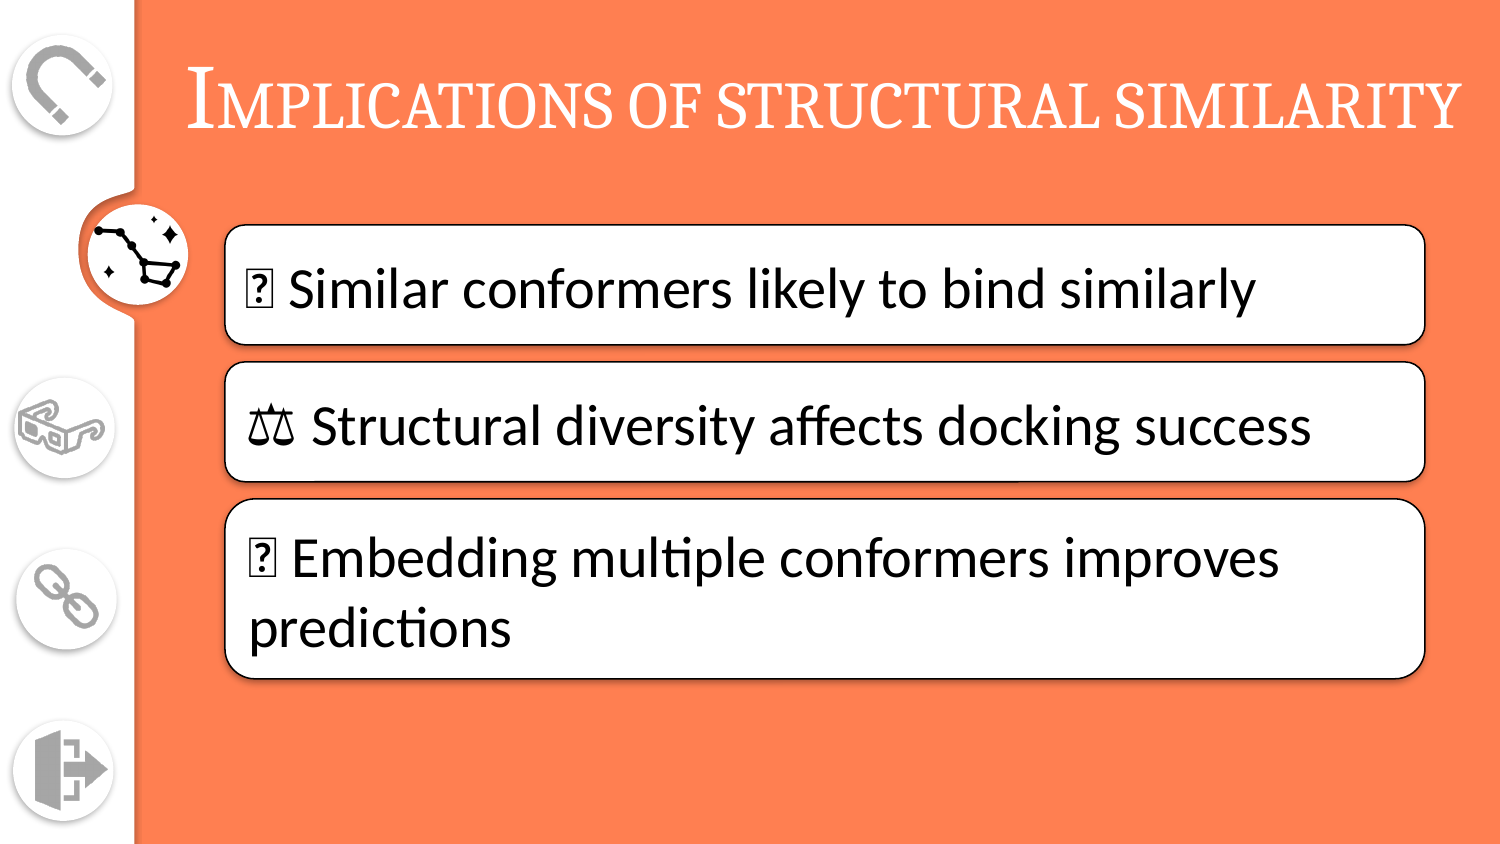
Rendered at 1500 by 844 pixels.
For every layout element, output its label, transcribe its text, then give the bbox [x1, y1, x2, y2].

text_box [87, 204, 189, 305]
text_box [14, 377, 115, 479]
text_box 🎯 Similar conformers likely to bind similarly [224, 224, 1426, 346]
text_box ⚖️ Structural diversity affects docking success [224, 361, 1426, 483]
text_box 💡 Embedding multiple conformers improves predictions [224, 498, 1426, 680]
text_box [16, 548, 117, 650]
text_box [12, 720, 116, 822]
text_box [0, 0, 136, 844]
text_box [11, 34, 113, 136]
text_box IMPLICATIONS OF STRUCTURAL SIMILARITY [170, 29, 1480, 155]
